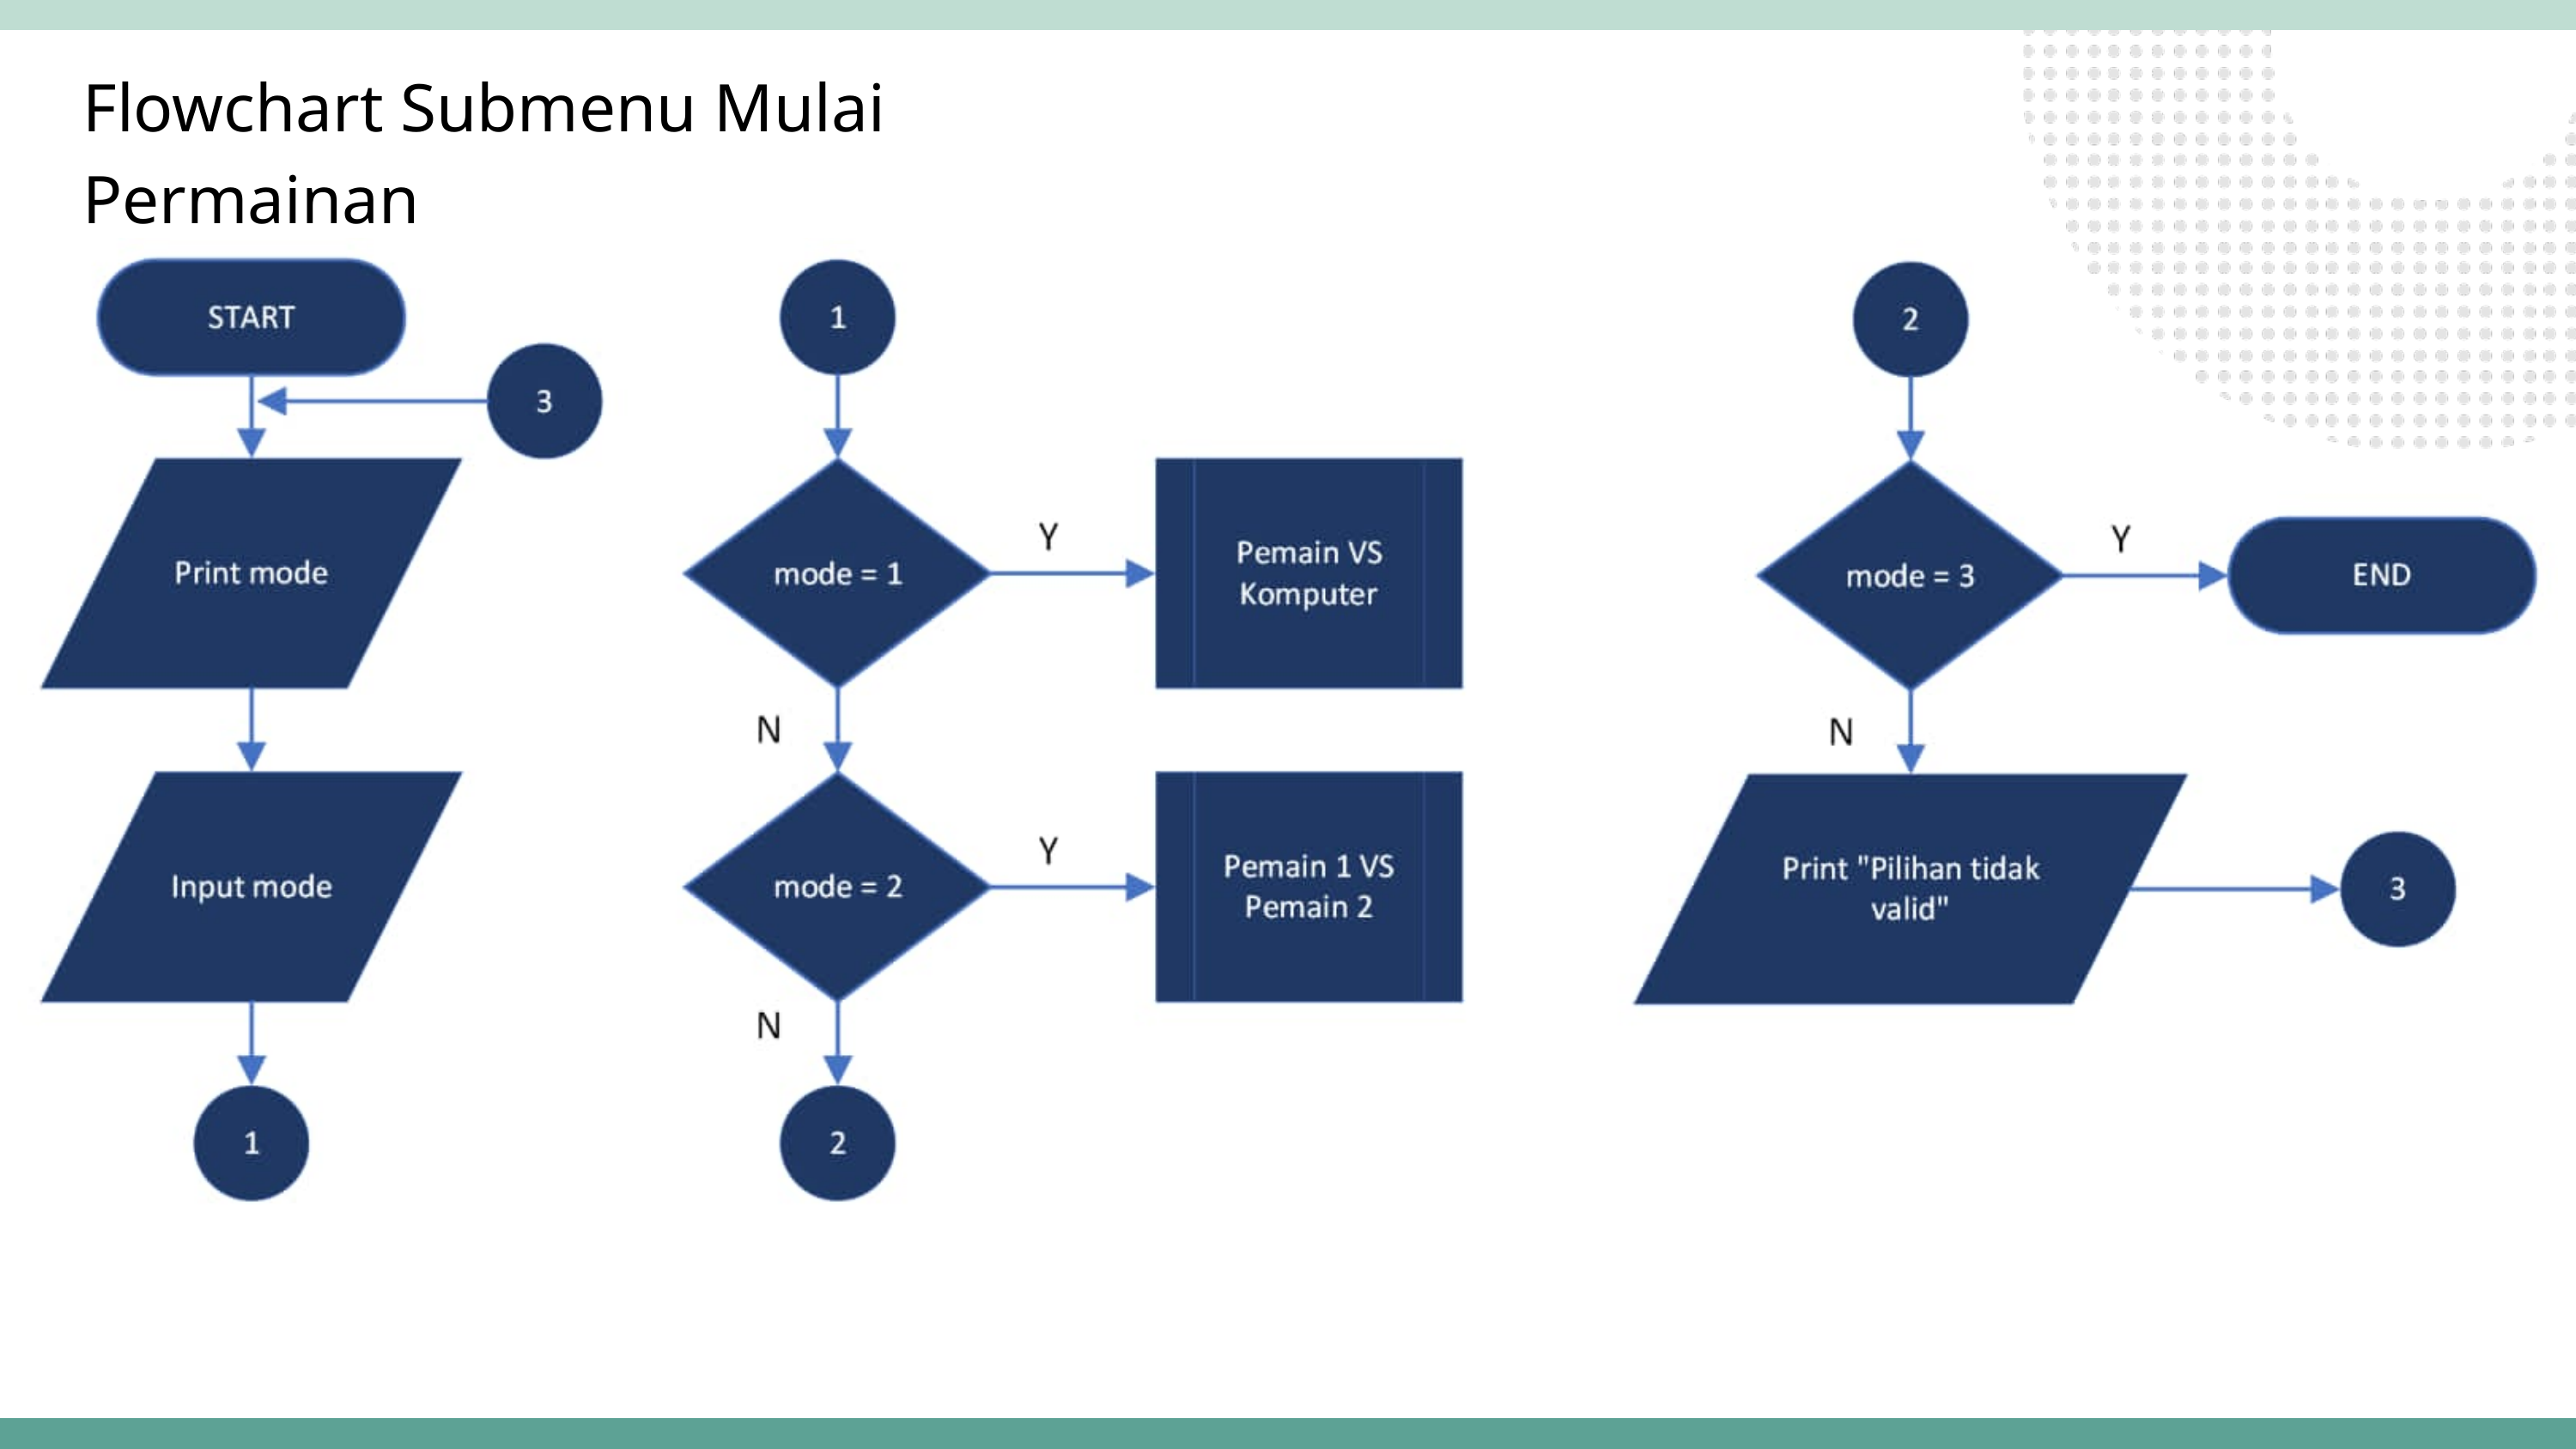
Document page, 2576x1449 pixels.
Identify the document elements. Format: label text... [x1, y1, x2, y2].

text_box [17, 238, 2558, 1224]
text_box Flowchart Submenu Mulai Permainan [82, 52, 1158, 238]
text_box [0, 0, 2576, 31]
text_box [0, 1418, 2576, 1449]
text_box [2023, 40, 2576, 449]
